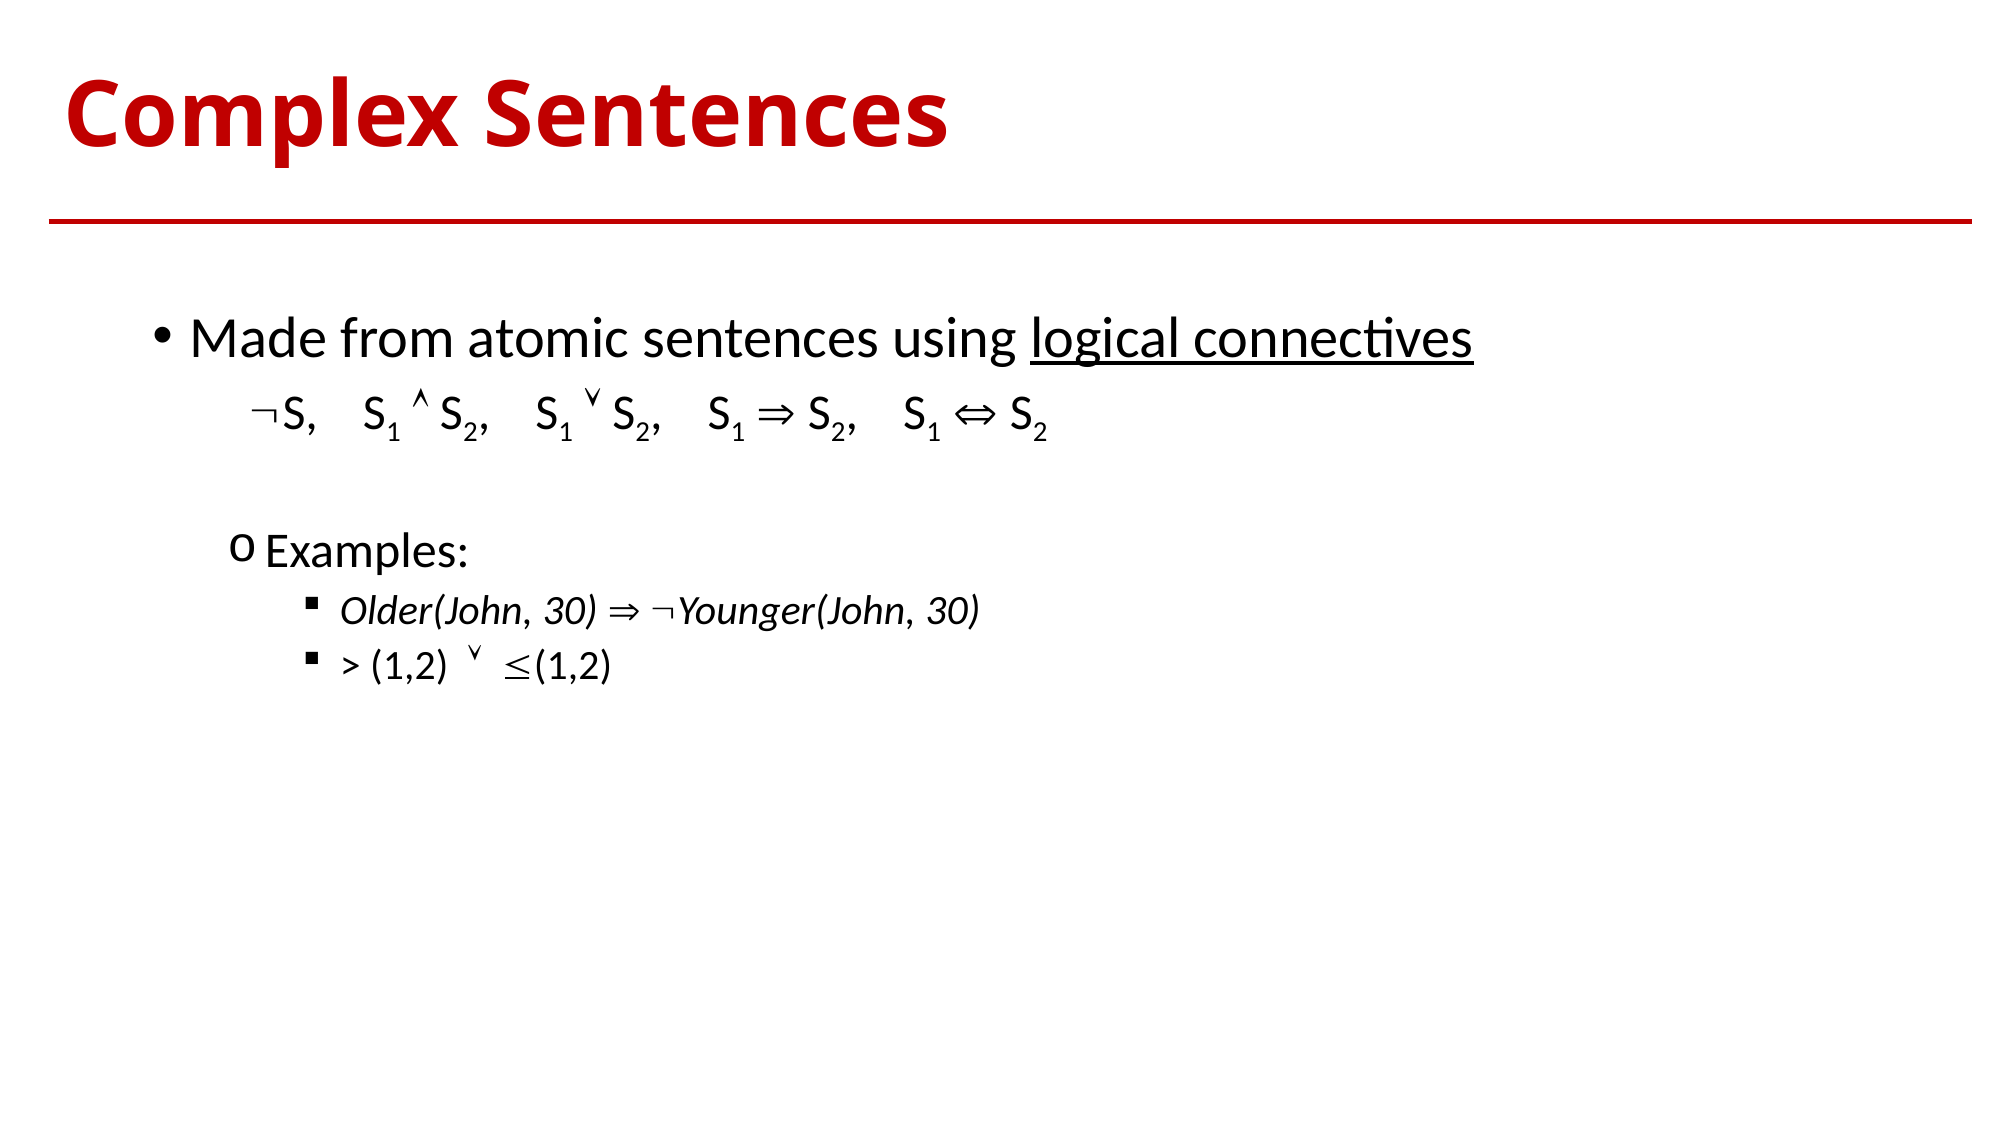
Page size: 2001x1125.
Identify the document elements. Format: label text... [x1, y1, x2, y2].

list Made from atomic sentences using logical connectives S, S1  S2, S1  S2, S1  S2, S1  S2 Examples: Older(John, 30)  Younger(John, 30) > (1,2)  (1,2) [137, 299, 1863, 1014]
title Complex Sentences [48, 41, 1972, 192]
